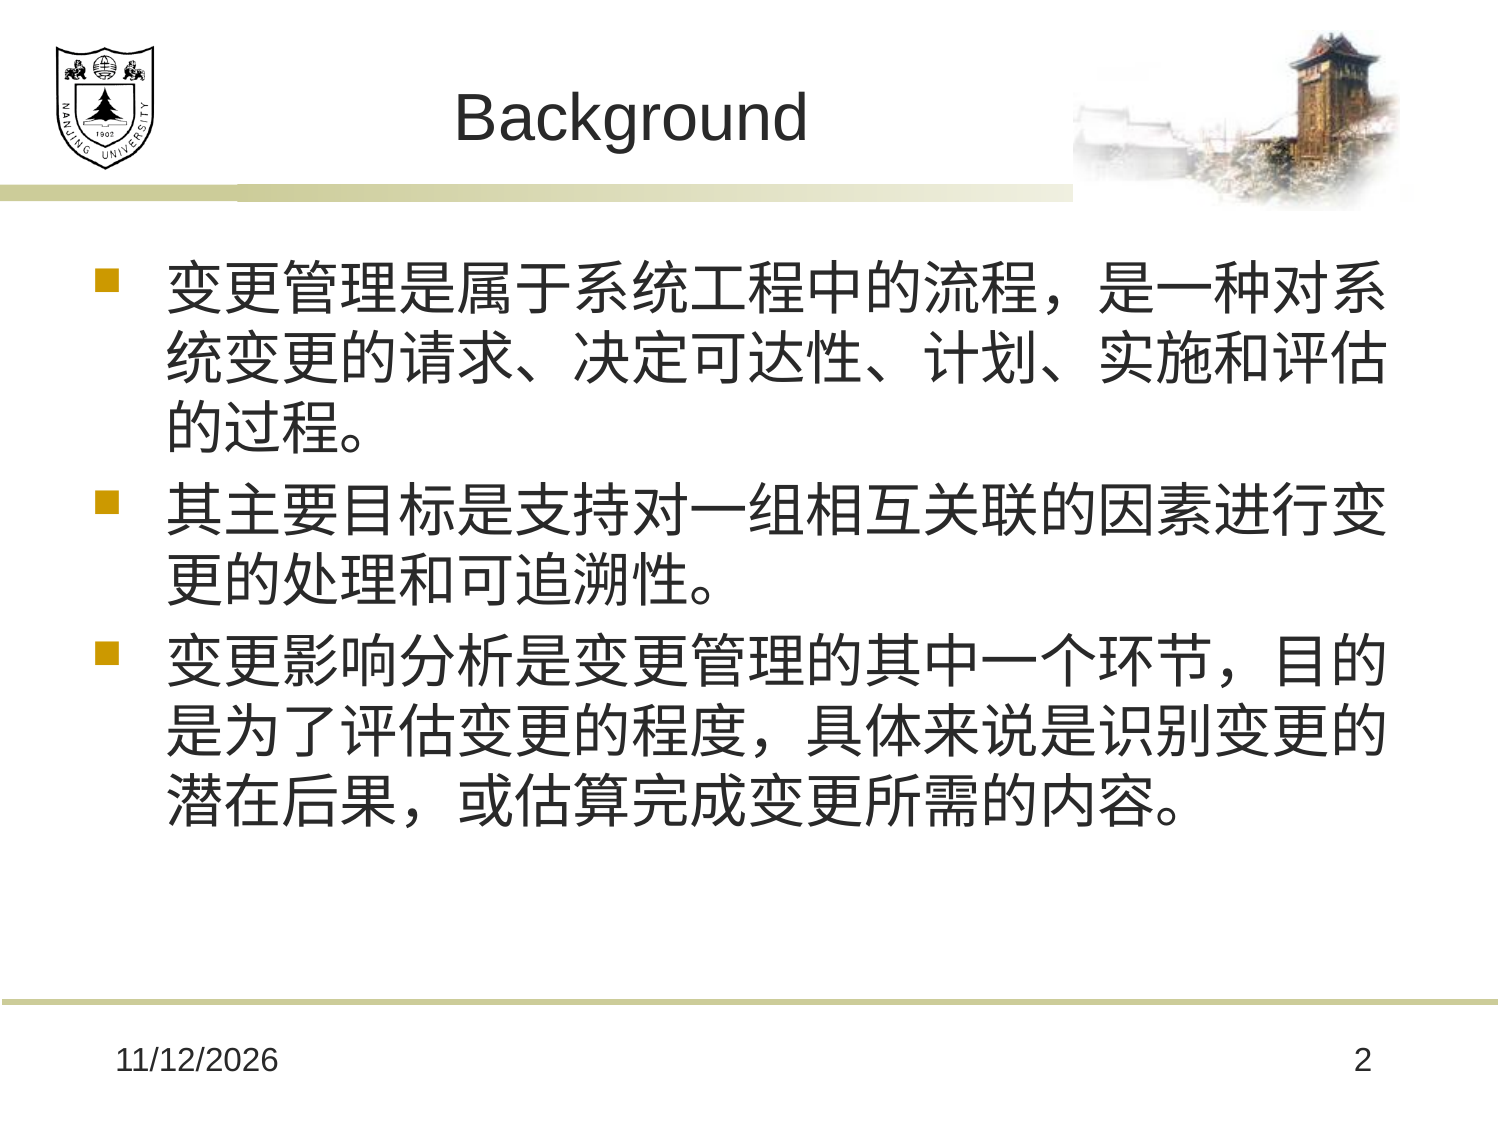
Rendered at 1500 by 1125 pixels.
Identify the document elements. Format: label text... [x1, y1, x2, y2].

list 变更管理是属于系统工程中的流程，是一种对系统变更的请求、决定可达性、计划、实施和评估的过程。 其主要目标是支持对一组相互关联的因素进行变更的处理和可追溯性。 变更影响分析是变更管理的其中一个环节，目的是为了评估变更的程度，具体来说是识别变更的潜在后果，或估算完成变更所需的内容。 [76, 243, 1413, 965]
title Background [170, 66, 1093, 162]
picture [1073, 30, 1400, 211]
picture [50, 42, 160, 173]
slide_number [100, 1030, 313, 1107]
picture [2, 999, 1498, 1005]
slide_number 2 [1234, 1030, 1388, 1107]
